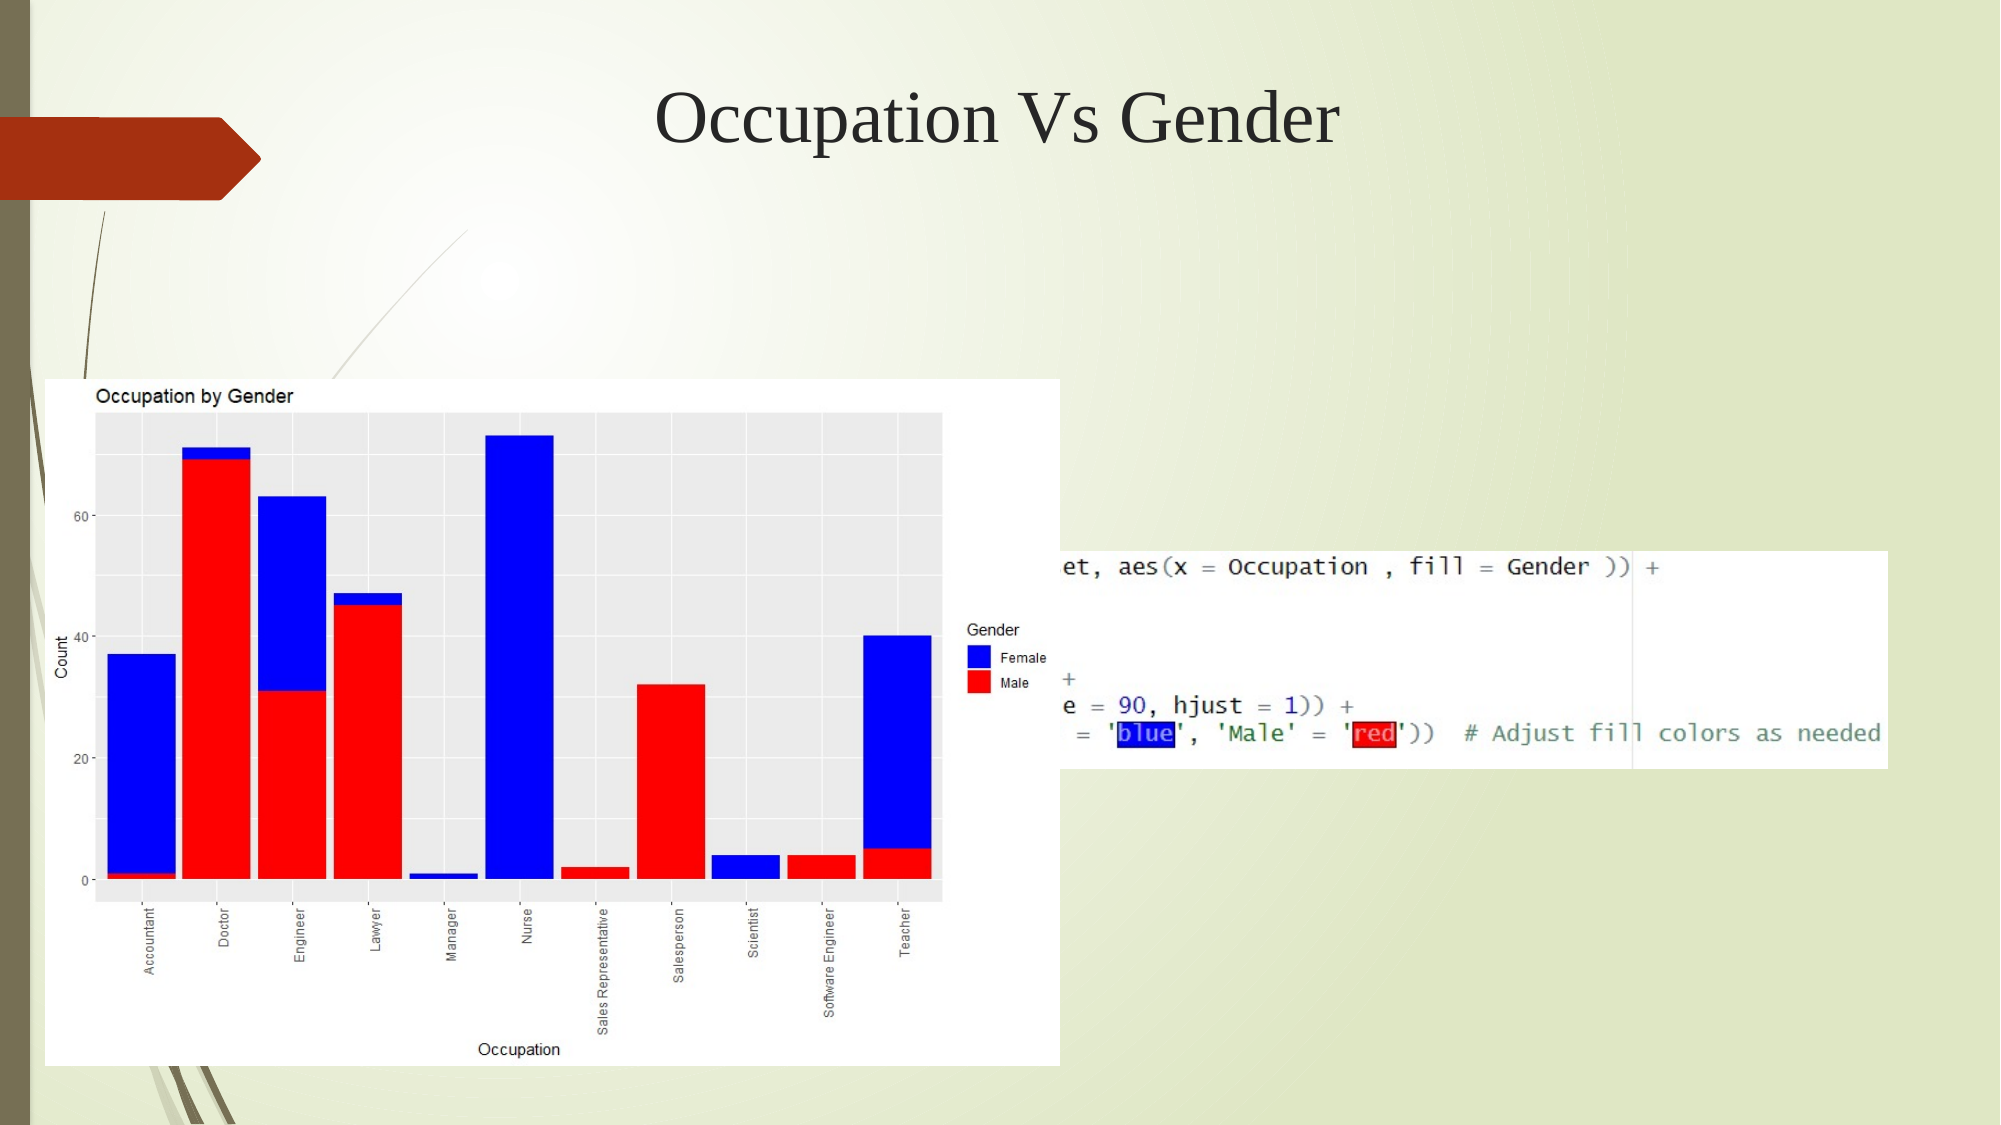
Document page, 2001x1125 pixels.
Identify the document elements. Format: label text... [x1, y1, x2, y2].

picture [45, 378, 1060, 1066]
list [1064, 551, 1888, 769]
title Occupation Vs Gender [20, 59, 1975, 278]
